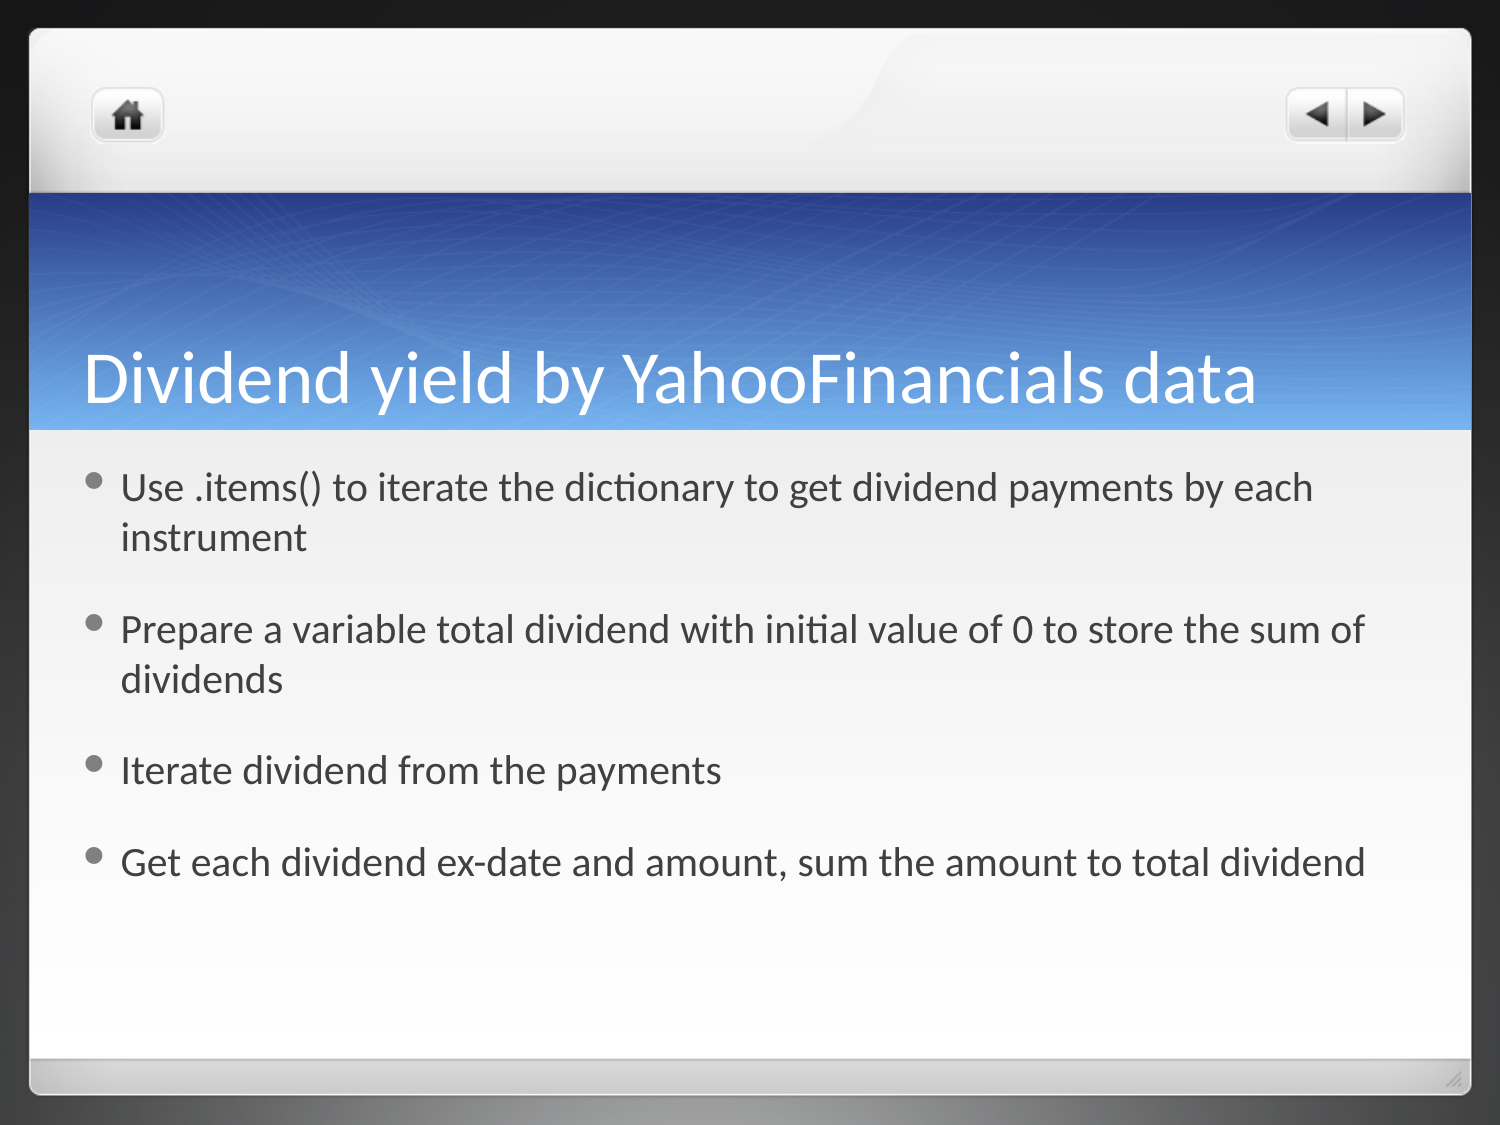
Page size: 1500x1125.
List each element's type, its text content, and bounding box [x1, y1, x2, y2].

list Use .items() to iterate the dictionary to get dividend payments by each instrument Prepare a variable total dividend with initial value of 0 to store the sum of dividends Iterate dividend from the payments Get each dividend ex-date and amount, sum the amount to total dividend [68, 452, 1432, 1025]
picture [0, 0, 1500, 1125]
title Dividend yield by YahooFinancials data [68, 238, 1432, 427]
